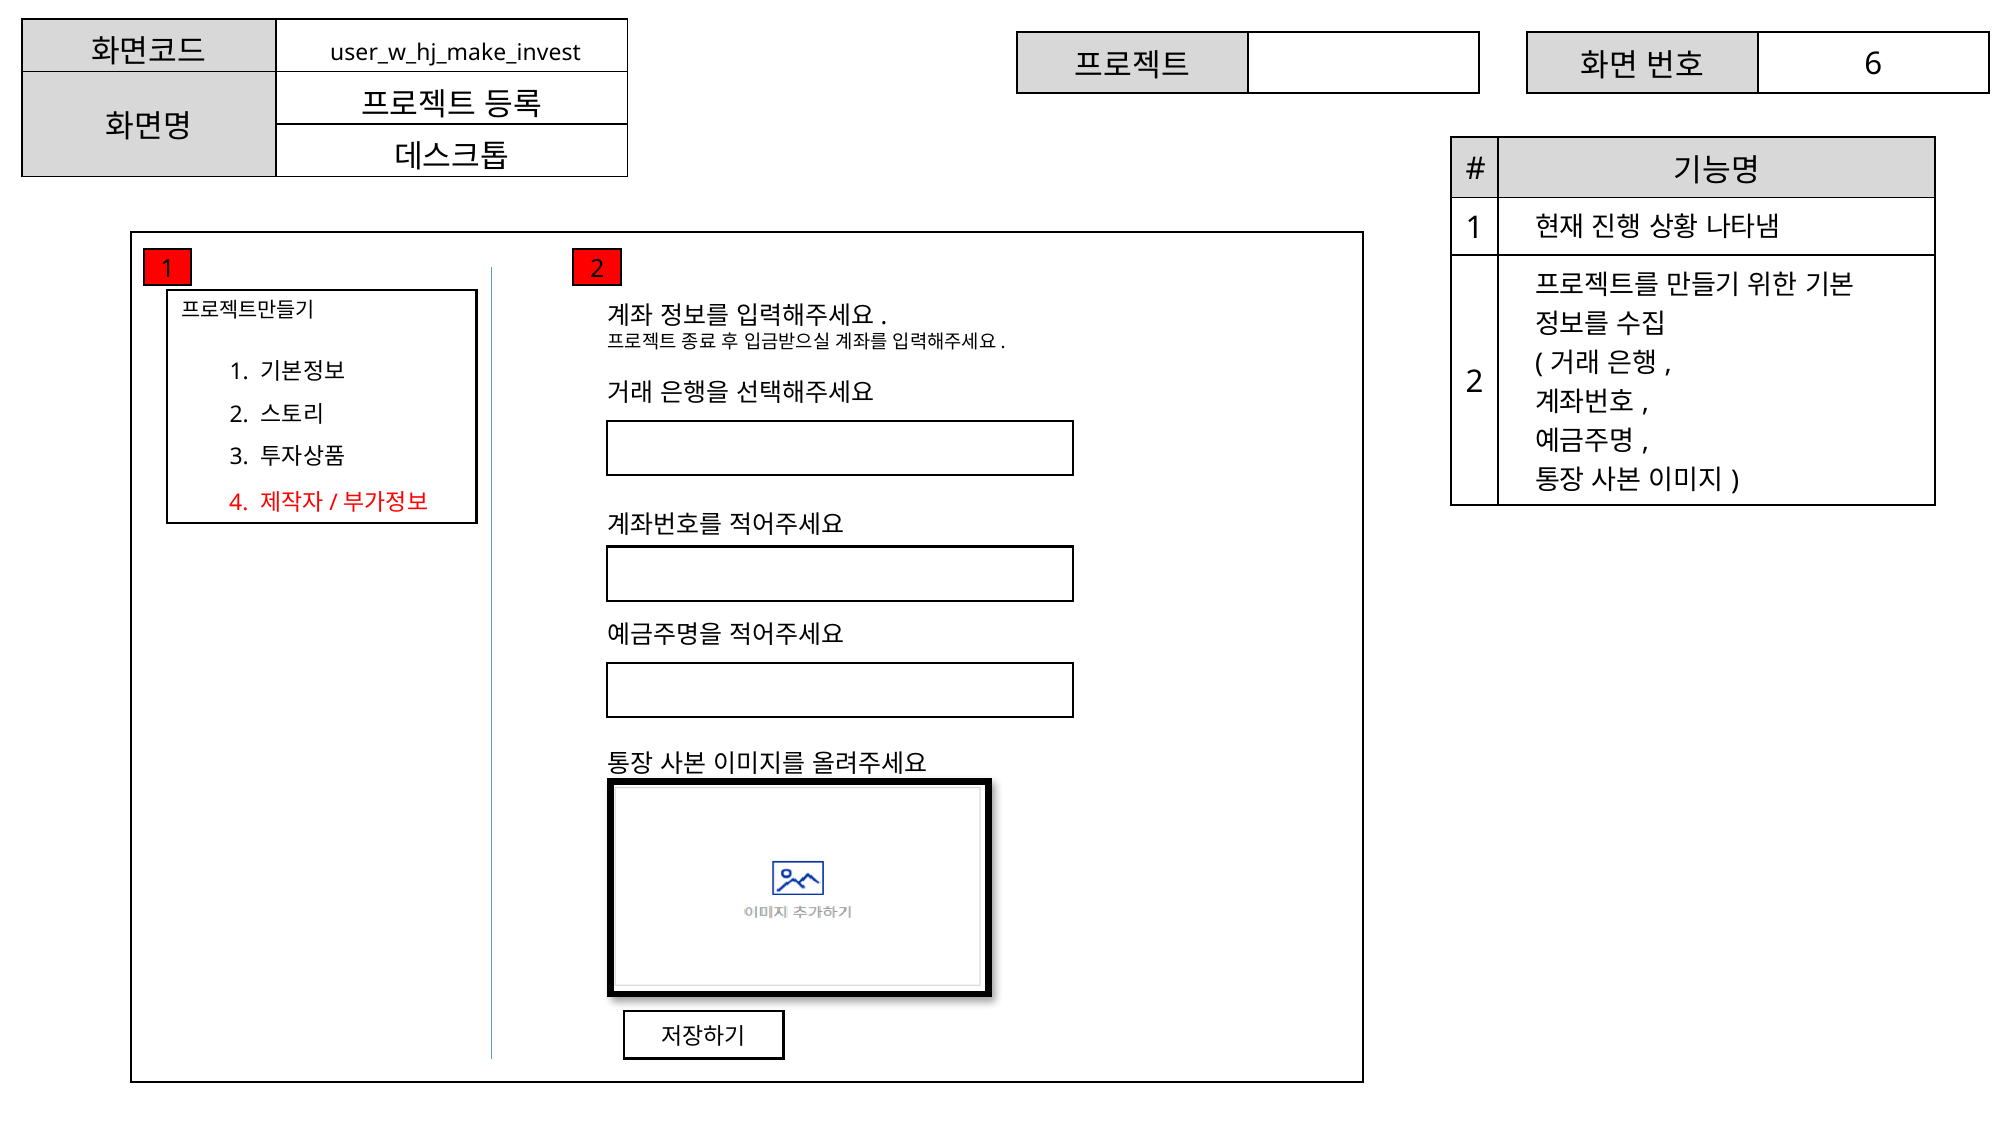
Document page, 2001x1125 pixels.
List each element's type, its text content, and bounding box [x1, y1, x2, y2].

table_header 기능명 [1499, 138, 1934, 197]
table_header # [1452, 138, 1497, 197]
table_header 화면코드 [23, 20, 275, 71]
table_cell 프로젝트를 만들기 위한 기본 정보를 수집 (거래 은행, 계좌번호, 예금주명, 통장 사본 이미지) [1499, 256, 1934, 504]
table_header user_w_hj_make_invest [277, 20, 627, 71]
table_cell 1 [1452, 198, 1497, 254]
table_header 6 [1759, 33, 1988, 92]
table_cell 현재 진행 상황 나타냄 [1499, 198, 1934, 254]
table_header 화면 번호 [1528, 33, 1757, 92]
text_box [573, 249, 1175, 1059]
table_cell 화면명 [23, 72, 275, 176]
table_cell 프로젝트 등록 [277, 72, 627, 123]
table_header 프로젝트 [1018, 33, 1247, 92]
text_box [130, 231, 1364, 1083]
table_header [1249, 33, 1478, 92]
table_cell 2 [1452, 256, 1497, 504]
table_cell 데스크톱 [277, 125, 627, 176]
